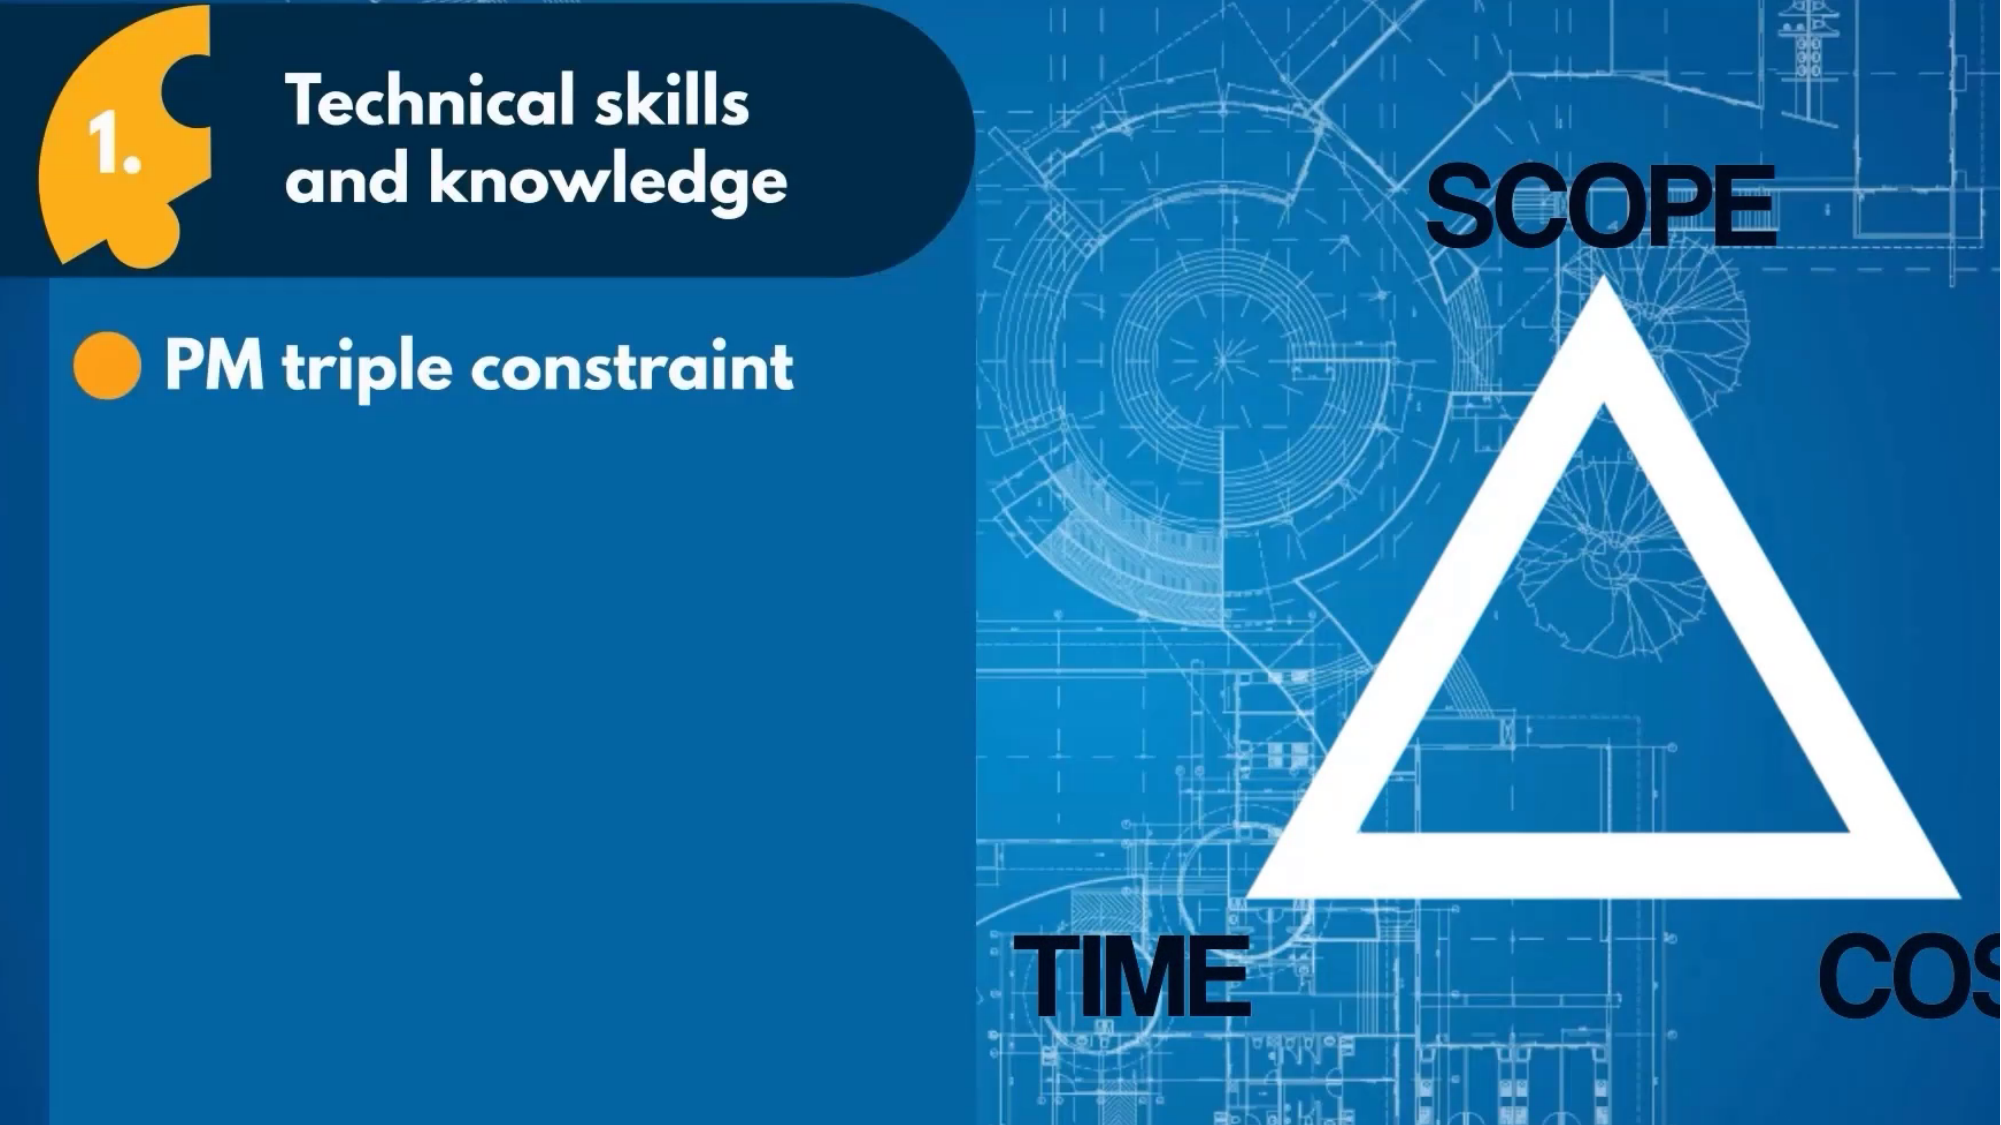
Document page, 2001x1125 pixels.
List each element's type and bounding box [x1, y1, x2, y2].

list [0, 0, 2000, 1125]
